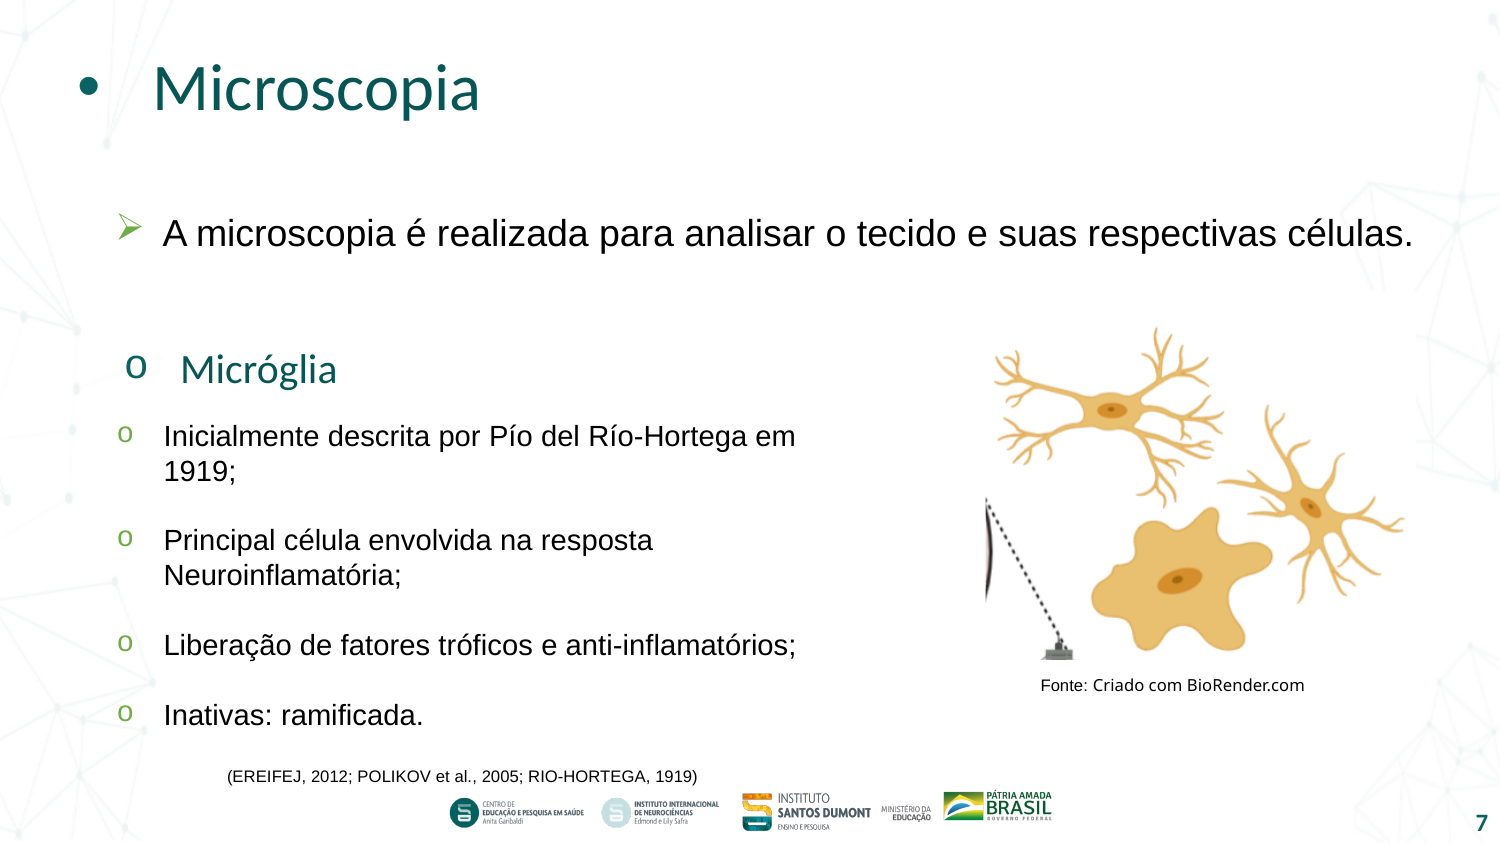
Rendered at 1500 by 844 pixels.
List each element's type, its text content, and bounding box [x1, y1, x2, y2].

subtitle Microscopia [54, 38, 1105, 254]
text_box (EREIFEJ, 2012; POLIKOV et al., 2005; RIO-HORTEGA, 1919) [106, 758, 820, 793]
picture [739, 793, 871, 834]
picture [877, 785, 1052, 825]
picture [985, 290, 1417, 660]
text_box Fonte: Criado com BioRender.com [1025, 668, 1321, 703]
text_box Micróglia [100, 340, 504, 493]
text_box A microscopia é realizada para analisar o tecido e suas respectivas células. [100, 201, 1467, 262]
picture [449, 793, 727, 829]
slide_number 7 [1440, 798, 1500, 844]
text_box Inicialmente descrita por Pío del Río-Hortega em 1919; Principal célula envolvida na resposta Neuroinflamatória; Liberação de fatores tróficos e anti-inflamatórios; Inativas: ramificada. [101, 409, 852, 739]
